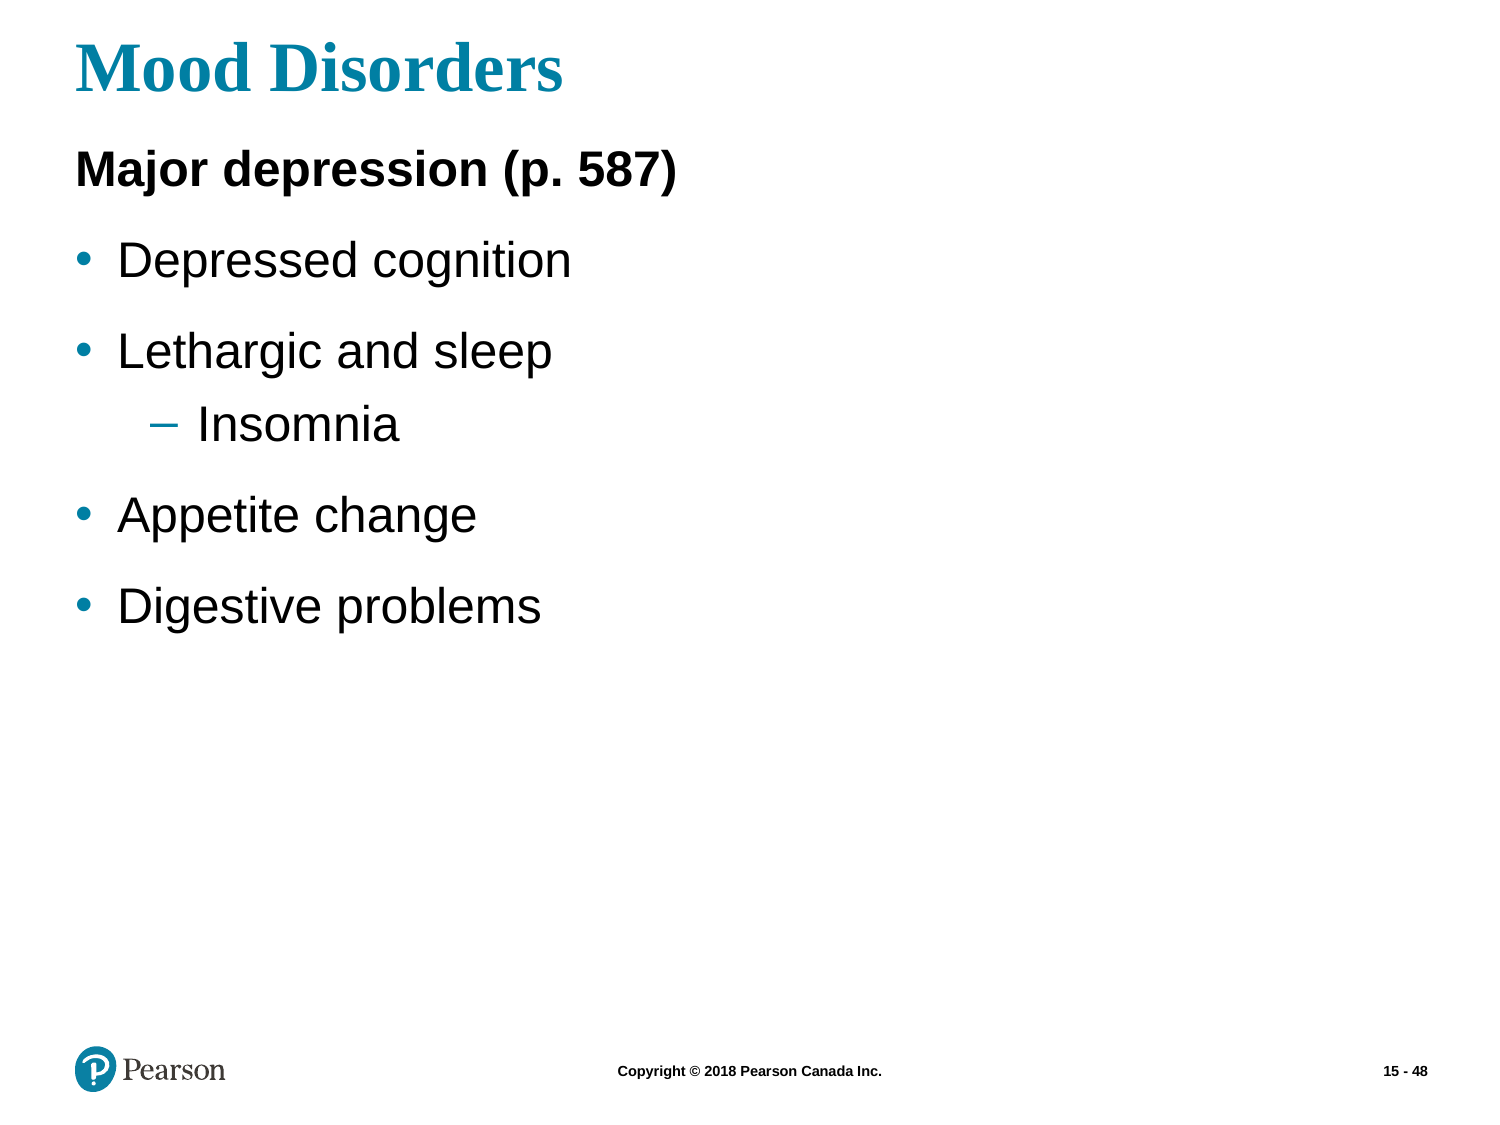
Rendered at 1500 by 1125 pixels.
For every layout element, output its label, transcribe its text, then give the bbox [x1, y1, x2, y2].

list Major depression (p. 587) Depressed cognition Lethargic and sleep Insomnia Appetite change Digestive problems [75, 136, 1425, 646]
title Mood Disorders [75, 13, 1425, 113]
